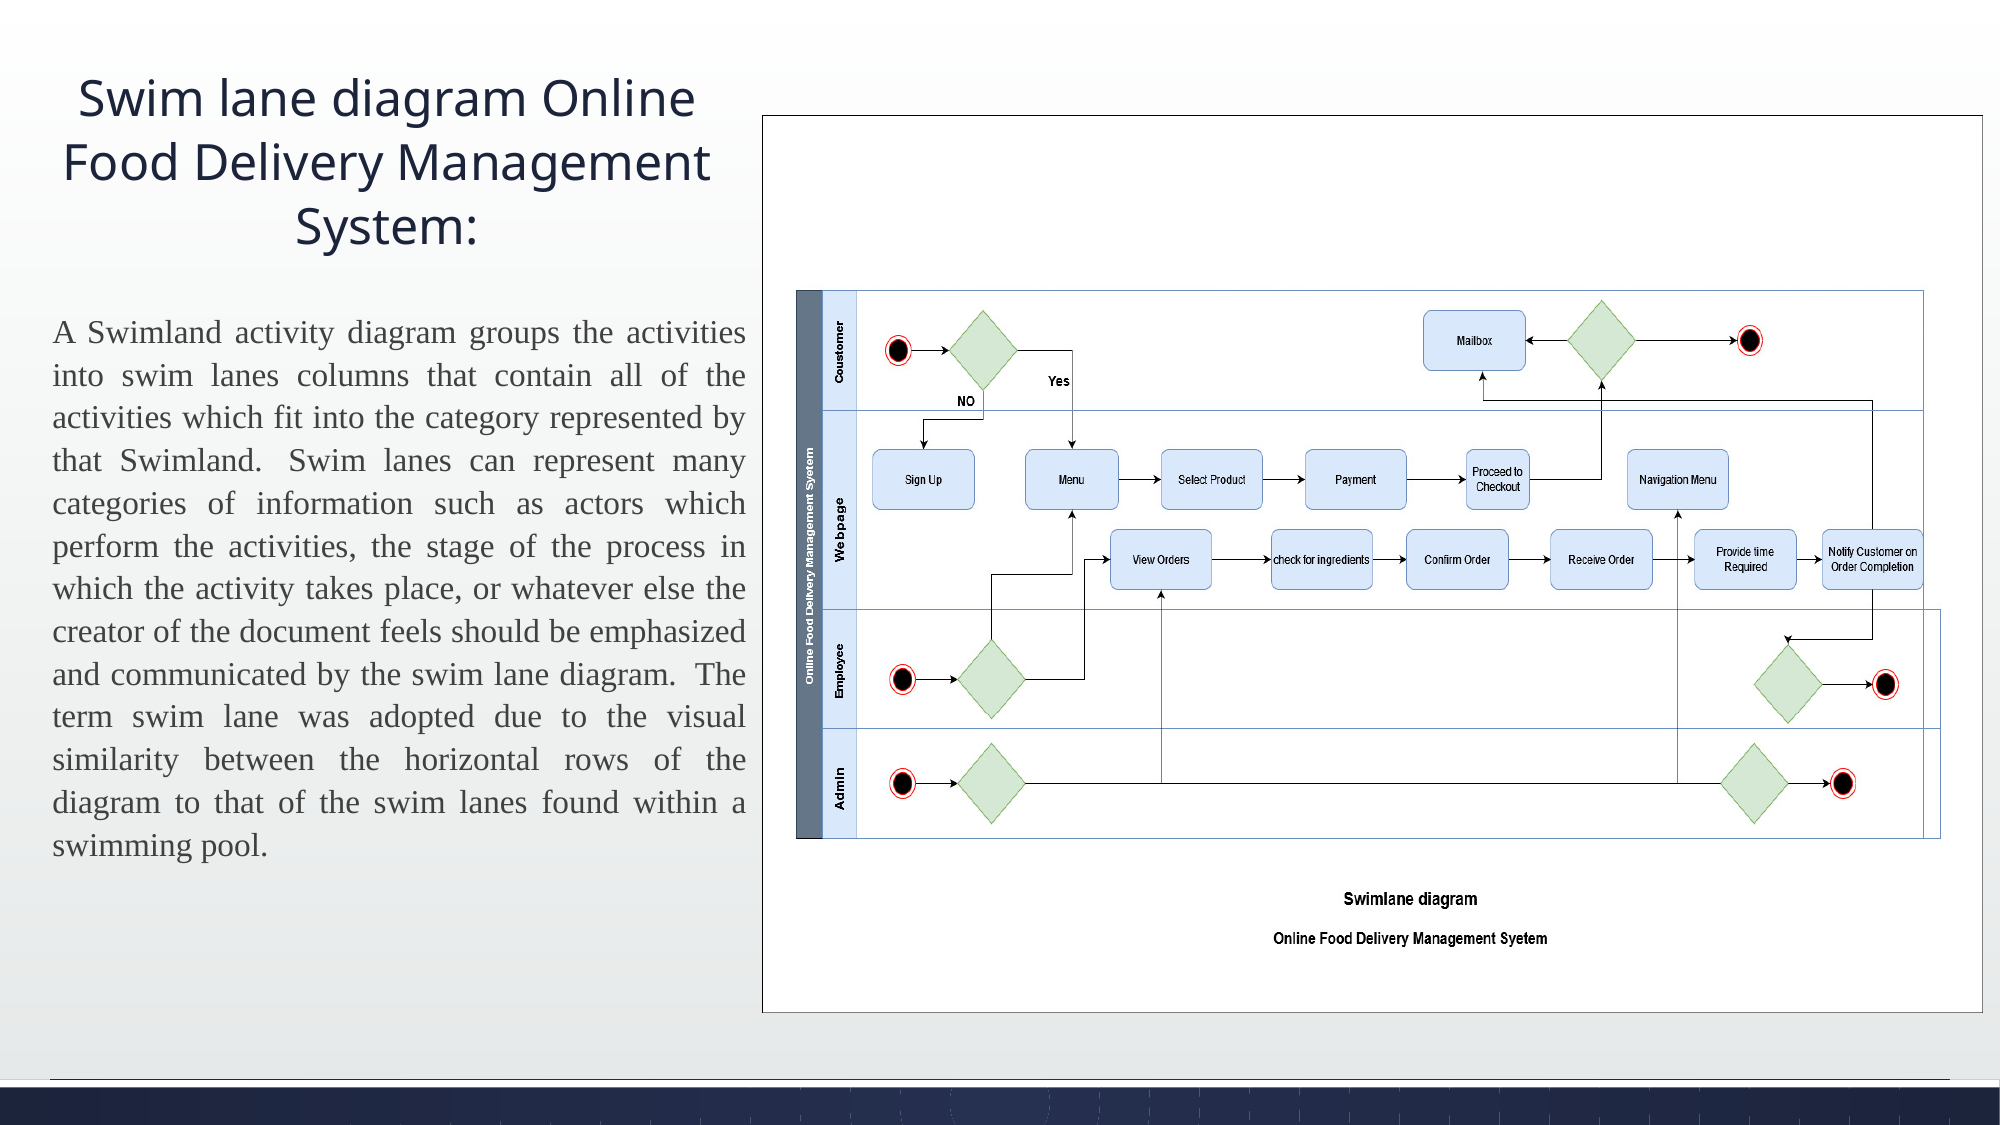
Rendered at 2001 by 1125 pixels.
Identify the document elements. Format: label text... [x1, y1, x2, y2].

title Swim lane diagram Online Food Delivery Management System: [37, 125, 738, 263]
text_box A Swimland activity diagram groups the activities into swim lanes columns that contain all of the activities which fit into the category represented by that Swimland. Swim lanes can represent many categories of information such as actors which perform the activities, the stage of the process in which the activity takes place, or whatever else the creator of the document feels should be emphasized and communicated by the swim lane diagram. The term swim lane was adopted due to the visual similarity between the horizontal rows of the diagram to that of the swim lanes found within a swimming pool. [37, 300, 762, 870]
picture [762, 115, 1983, 1013]
